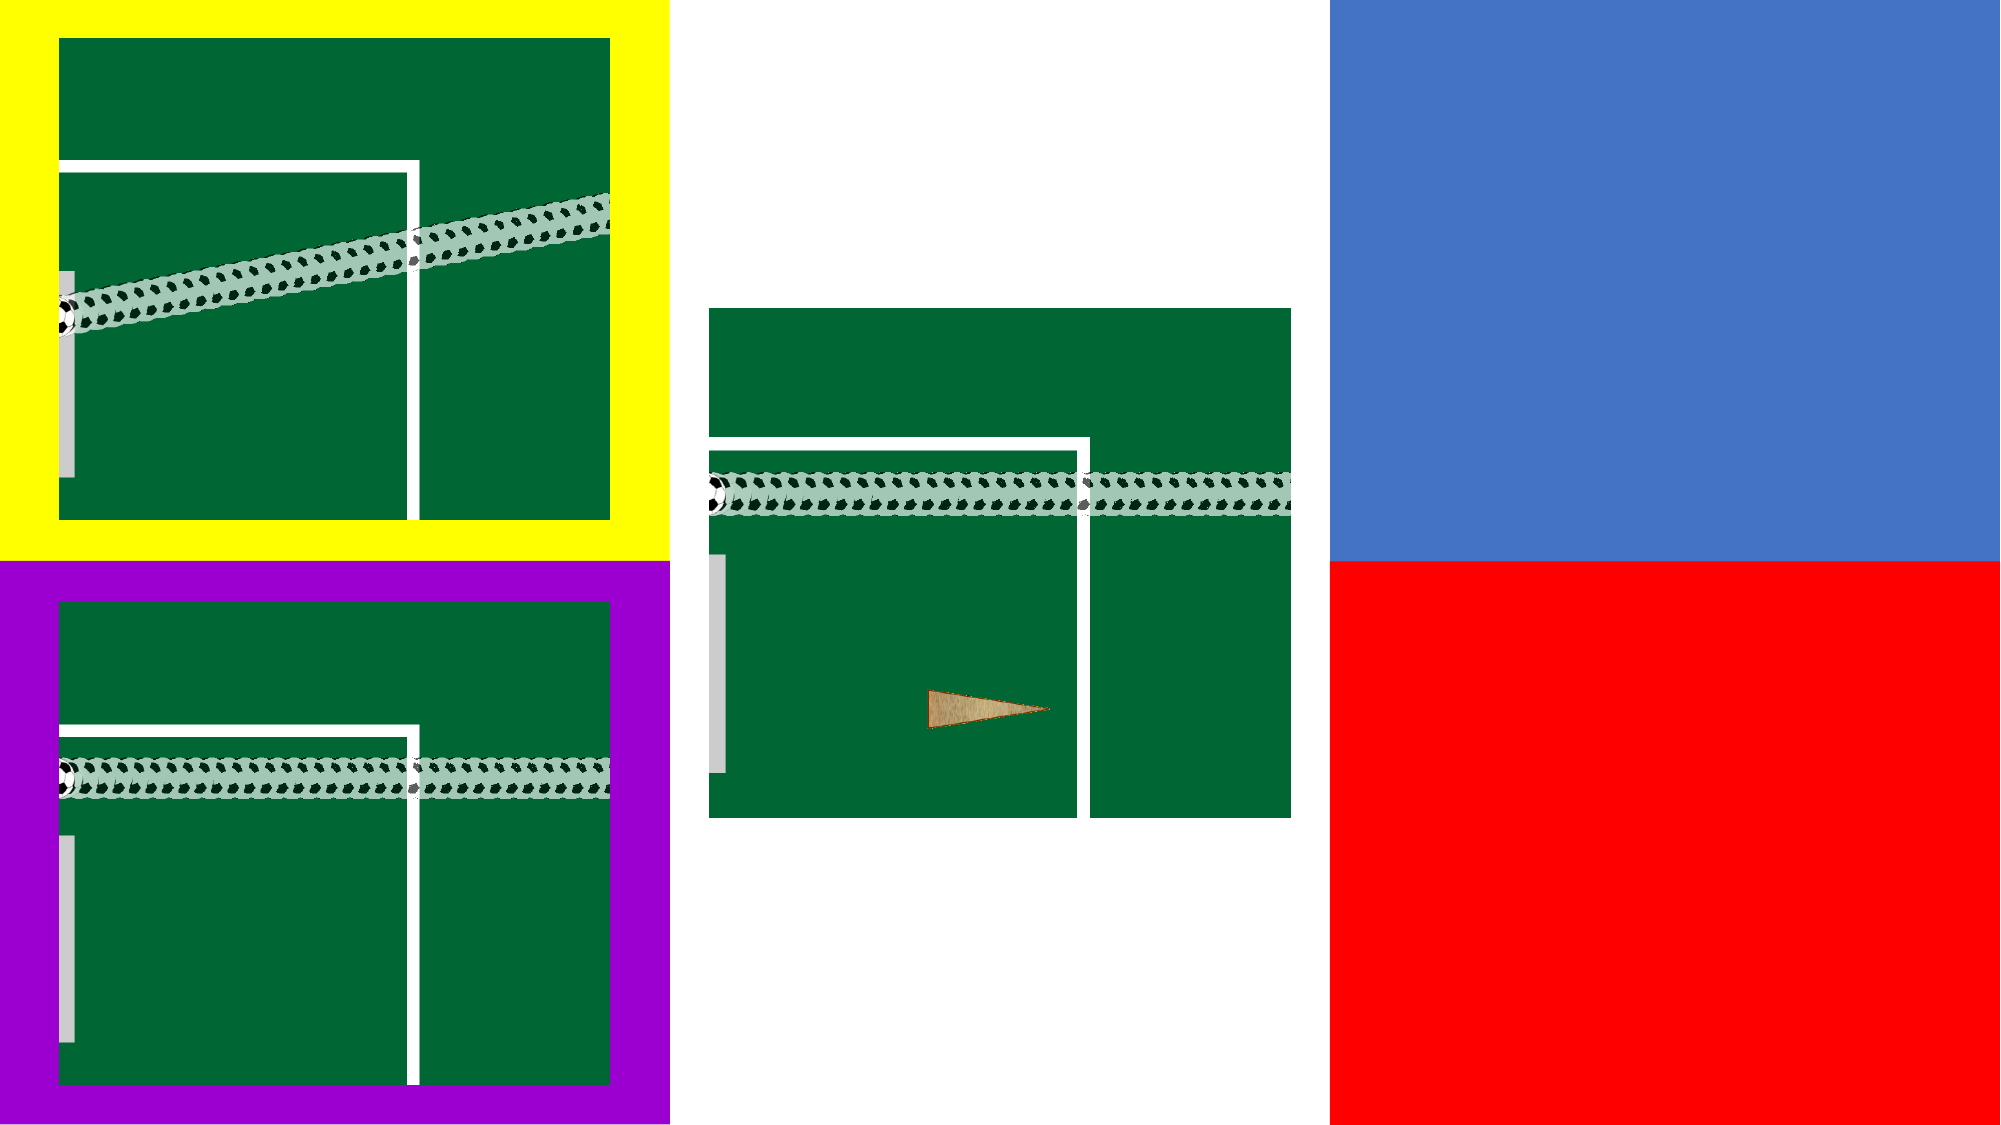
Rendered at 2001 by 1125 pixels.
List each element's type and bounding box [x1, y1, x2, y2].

text_box [0, 560, 670, 1125]
picture [59, 38, 610, 520]
text_box [1329, 561, 2000, 1125]
picture [709, 308, 1291, 818]
picture [59, 602, 610, 1085]
text_box [0, 0, 670, 560]
text_box [1330, 0, 2000, 561]
